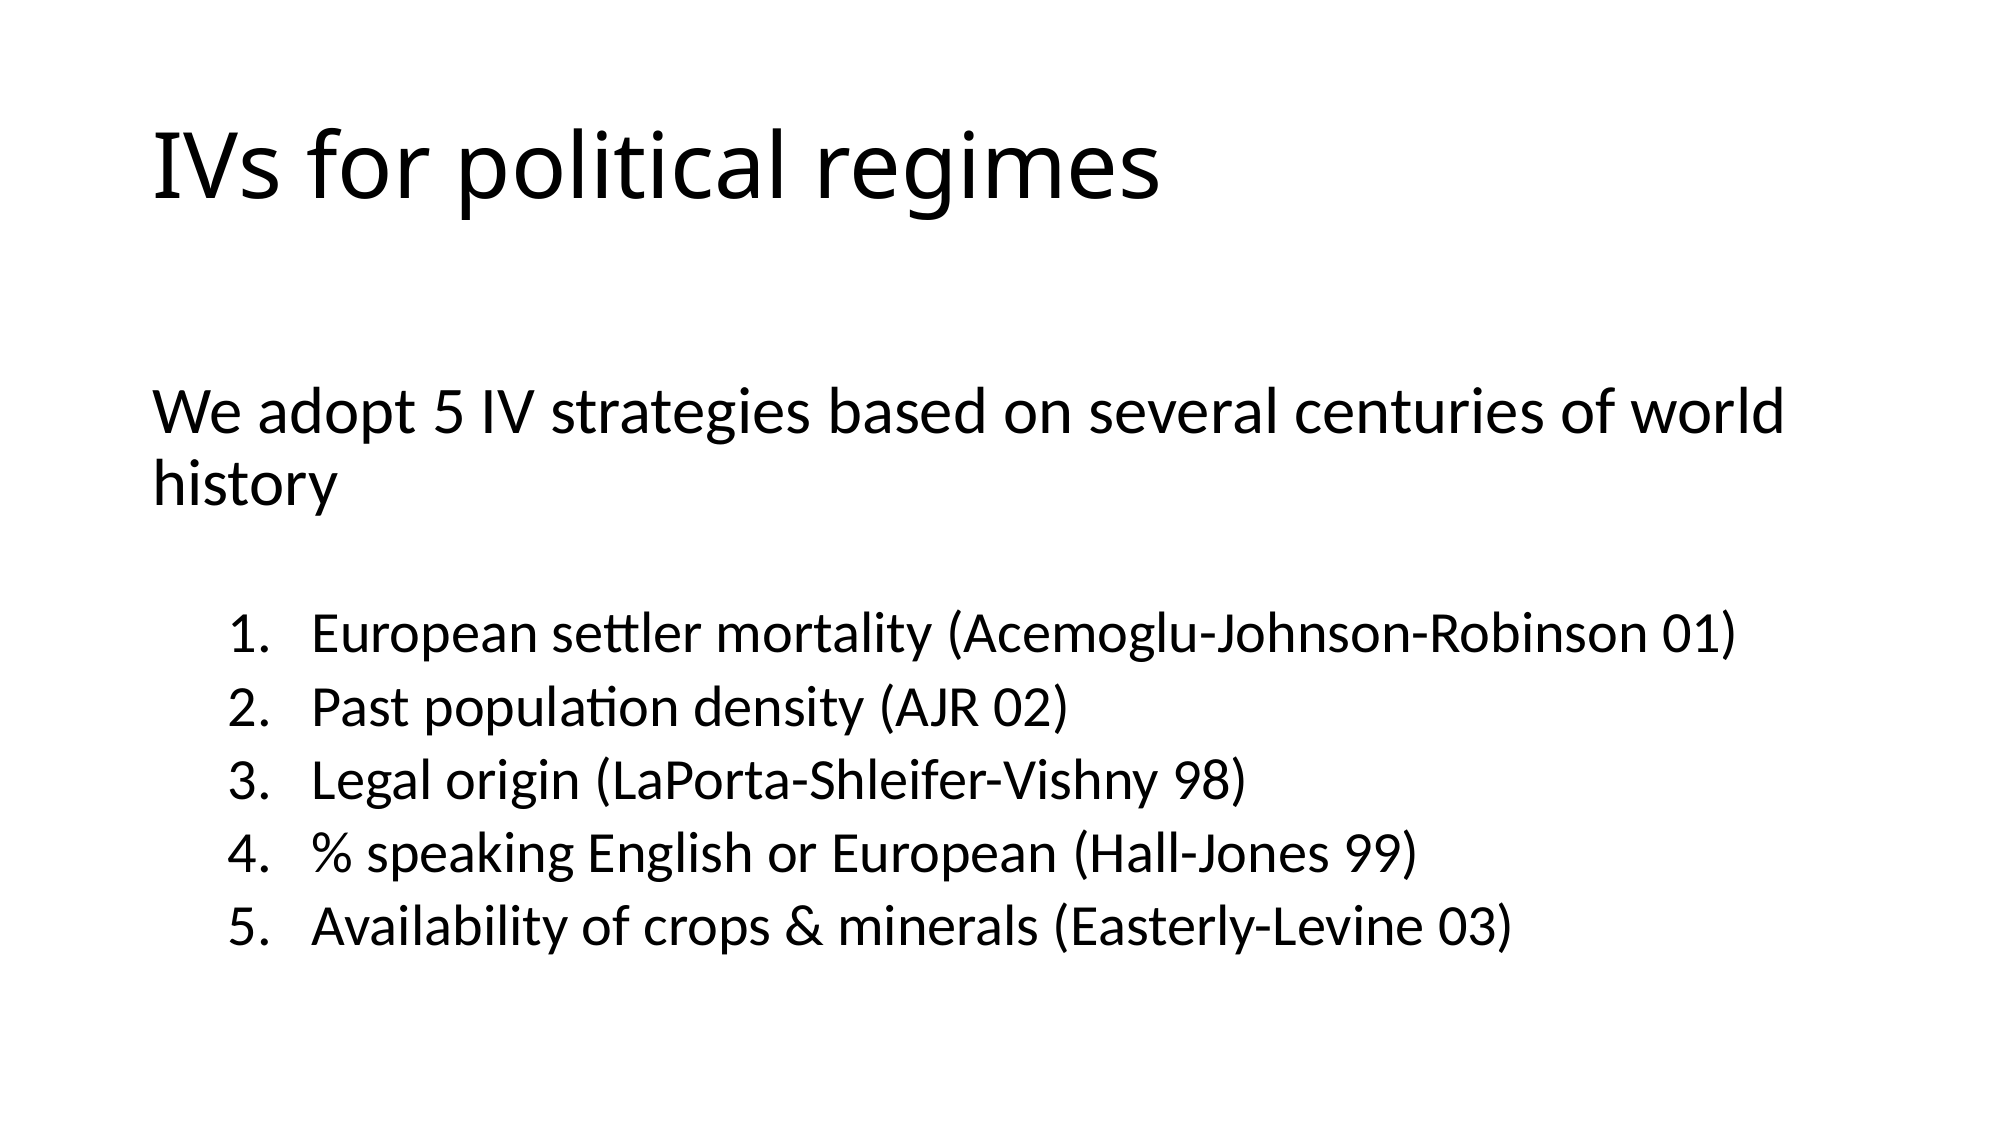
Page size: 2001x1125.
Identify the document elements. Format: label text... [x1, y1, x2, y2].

list We adopt 5 IV strategies based on several centuries of world history European settler mortality (Acemoglu-Johnson-Robinson 01) Past population density (AJR 02) Legal origin (LaPorta-Shleifer-Vishny 98) % speaking English or European (Hall-Jones 99) Availability of crops & minerals (Easterly-Levine 03) [137, 277, 1863, 1125]
title IVs for political regimes [137, 59, 1863, 277]
